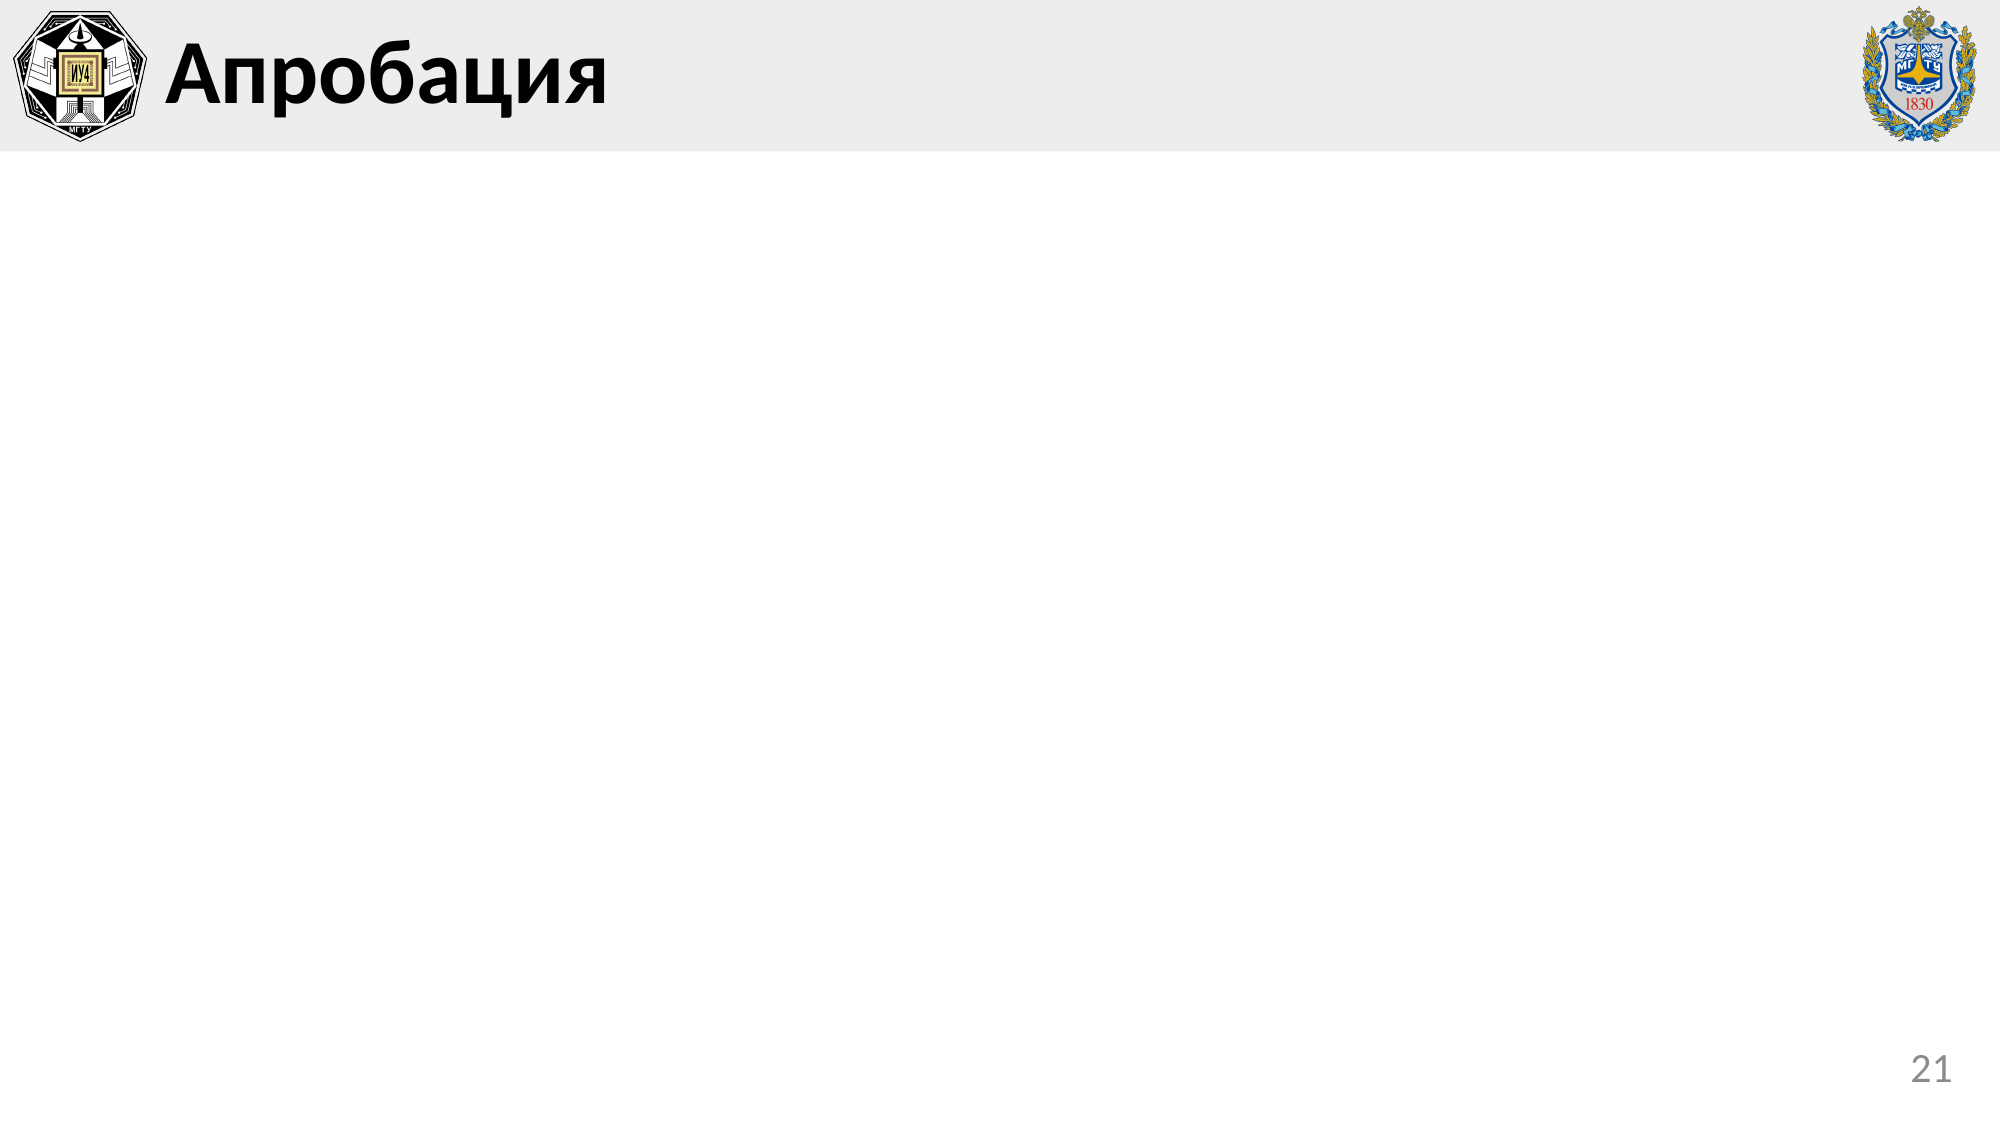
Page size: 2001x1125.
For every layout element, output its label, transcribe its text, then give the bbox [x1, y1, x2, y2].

slide_number 21 [1517, 1036, 1968, 1097]
picture [1862, 5, 1977, 142]
text_box Апробация [0, 0, 2000, 152]
picture [13, 11, 147, 142]
